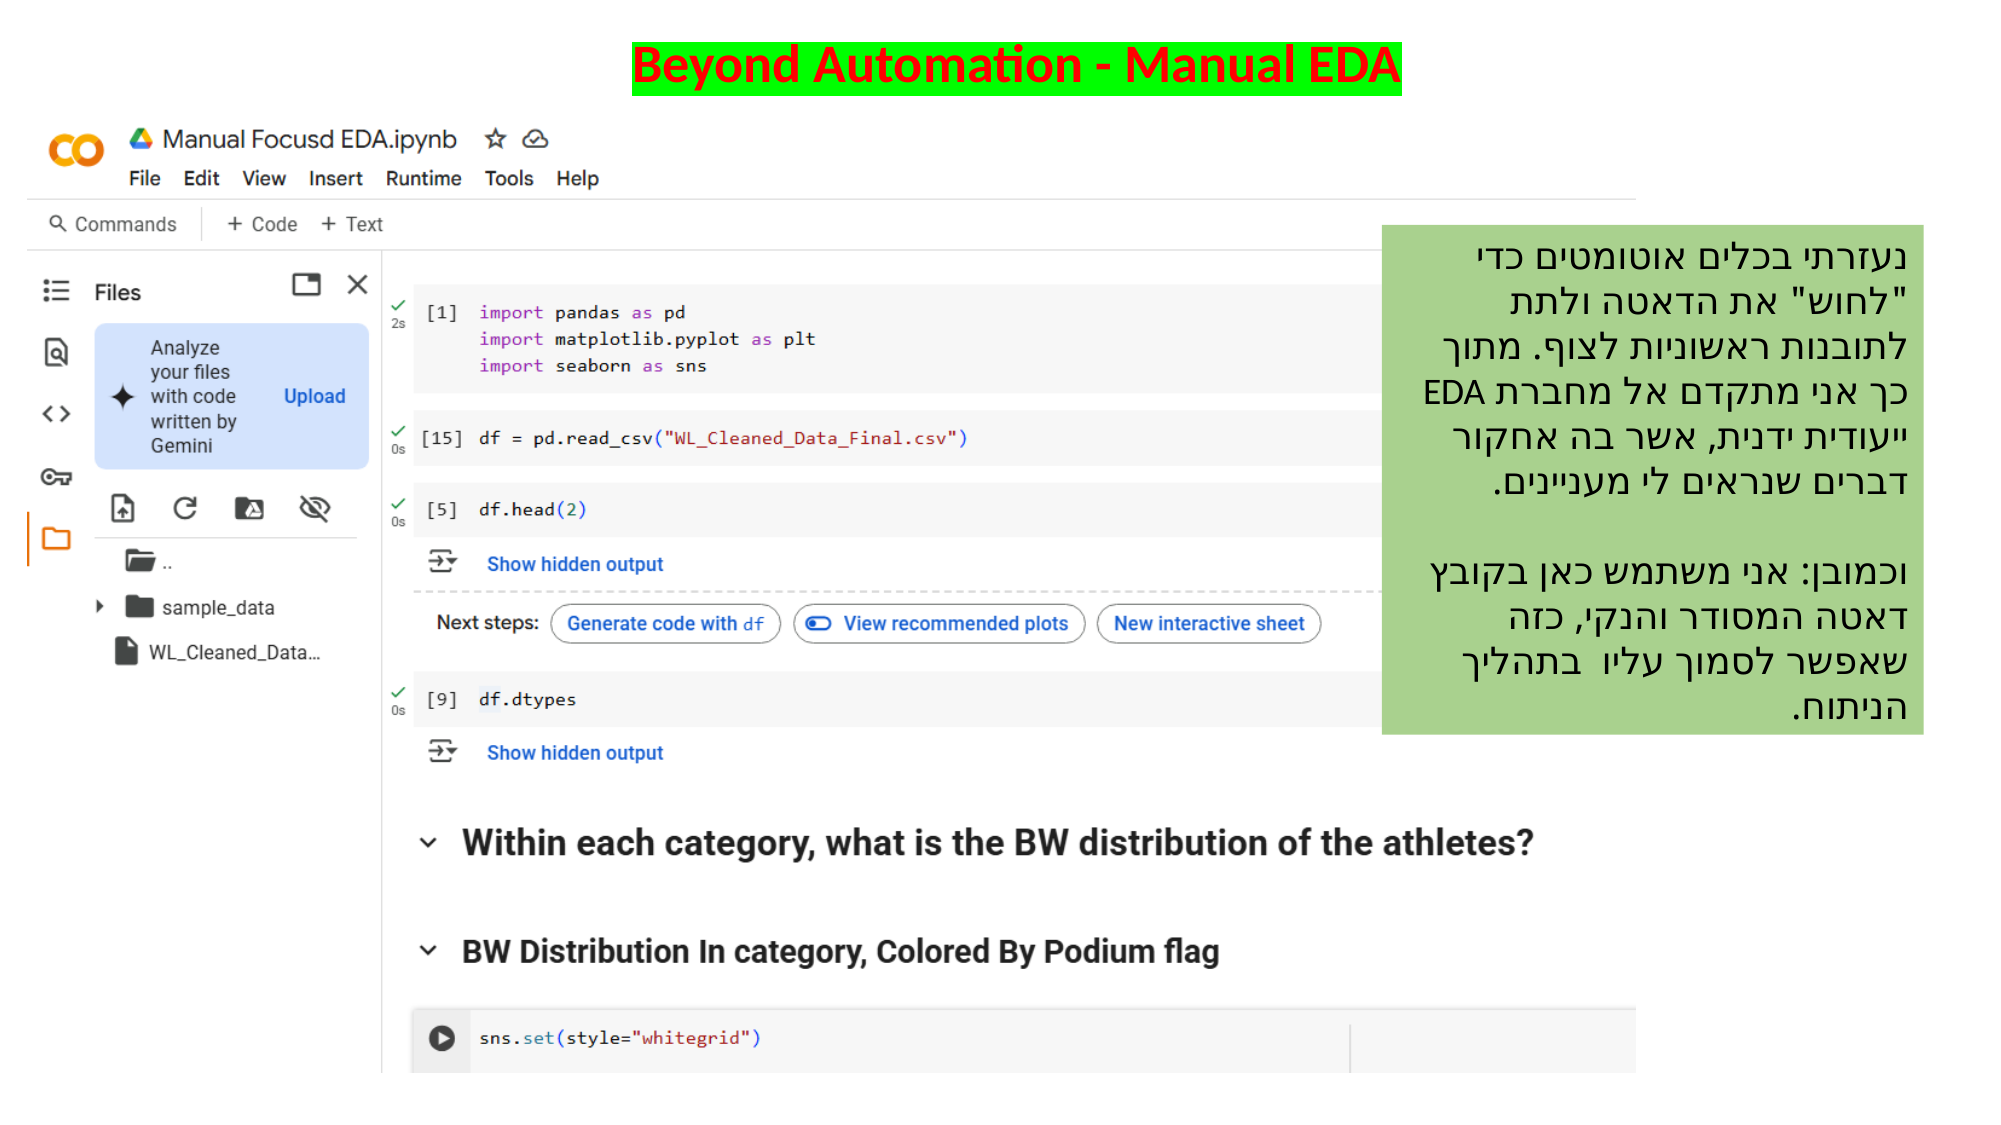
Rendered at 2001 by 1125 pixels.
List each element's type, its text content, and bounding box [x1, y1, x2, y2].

picture [27, 108, 1636, 1073]
text_box Beyond Automation - Manual EDA [364, 21, 1670, 167]
text_box נעזרתי בכלים אוטומטים כדי "לחוש" את הדאטה ולתת לתובנות ראשוניות לצוף. מתוך כך אני מתקדם אל מחברת EDA ייעודית ידנית, אשר בה אחקור דברים שנראים לי מעניינים. וכמובן: אני משתמש כאן בקובץ דאטה המסודר והנקי, כזה שאפשר לסמוך עליו בתהליך הניתוח. [1636, 224, 1924, 735]
